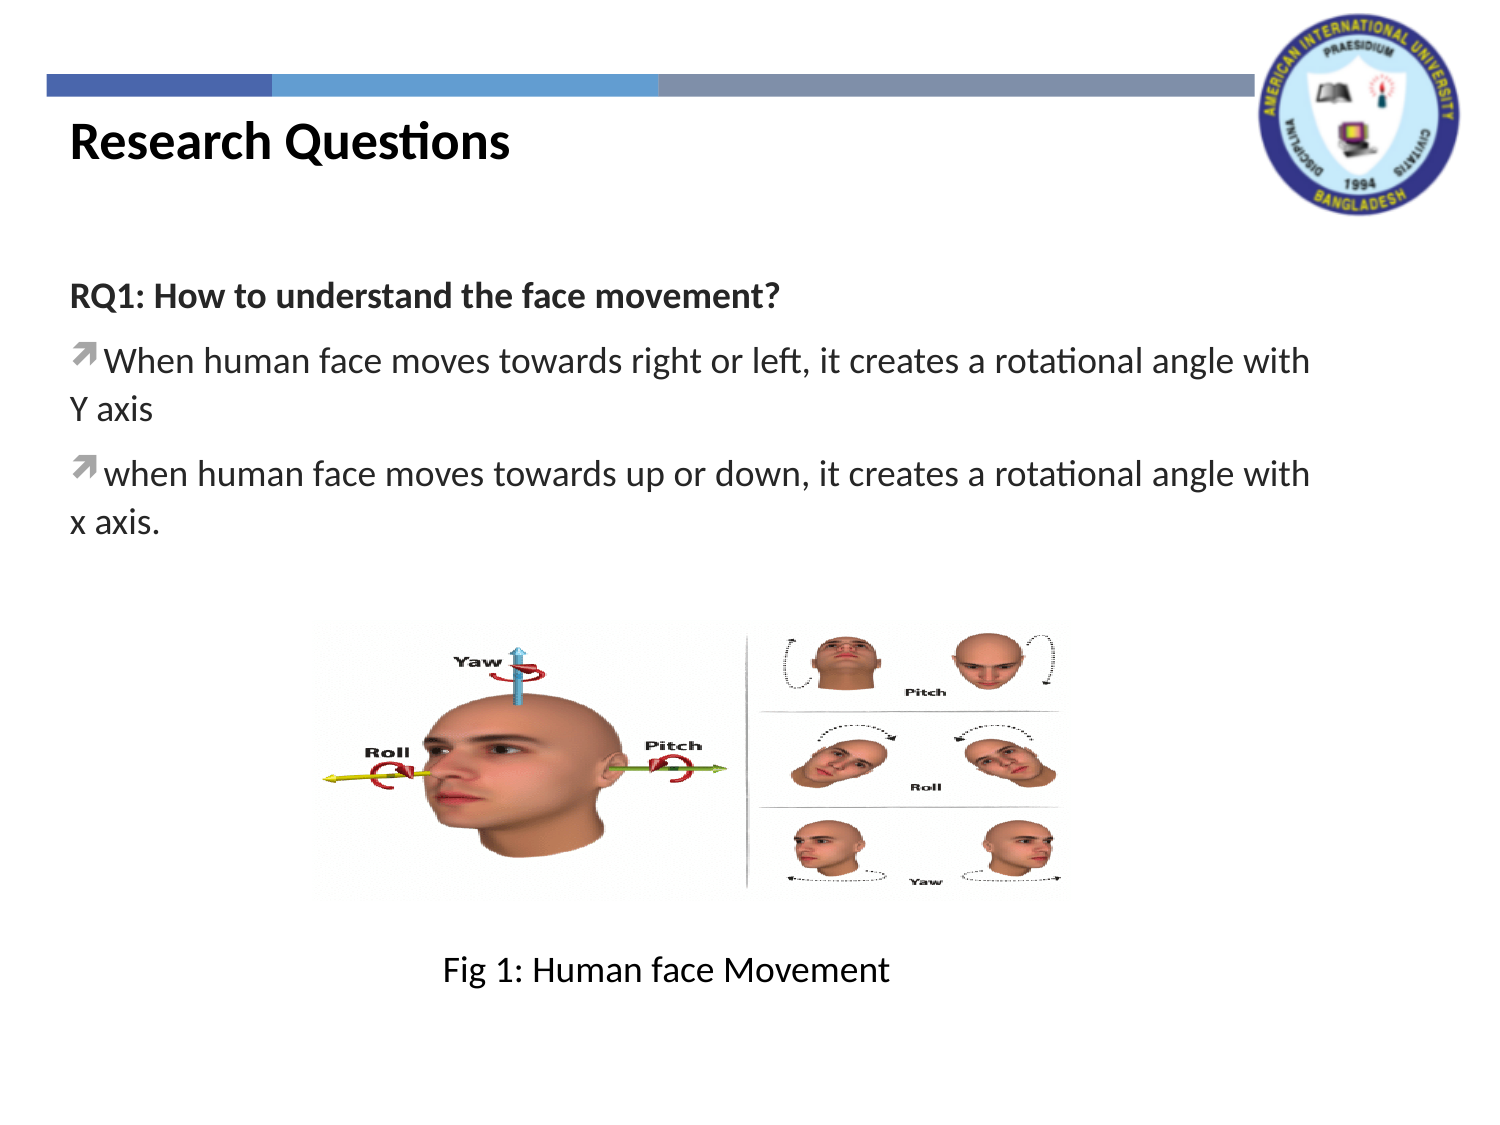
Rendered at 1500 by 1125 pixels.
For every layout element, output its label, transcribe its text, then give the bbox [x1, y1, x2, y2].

picture [311, 618, 1071, 901]
text_box RQ1: How to understand the face movement? When human face moves towards right or left, it creates a rotational angle with Y axis when human face moves towards up or down, it creates a rotational angle with x axis. [55, 260, 1327, 1066]
picture [1254, 9, 1465, 221]
text_box Fig 1: Human face Movement [428, 934, 1179, 998]
text_box Research Questions [54, 97, 586, 179]
